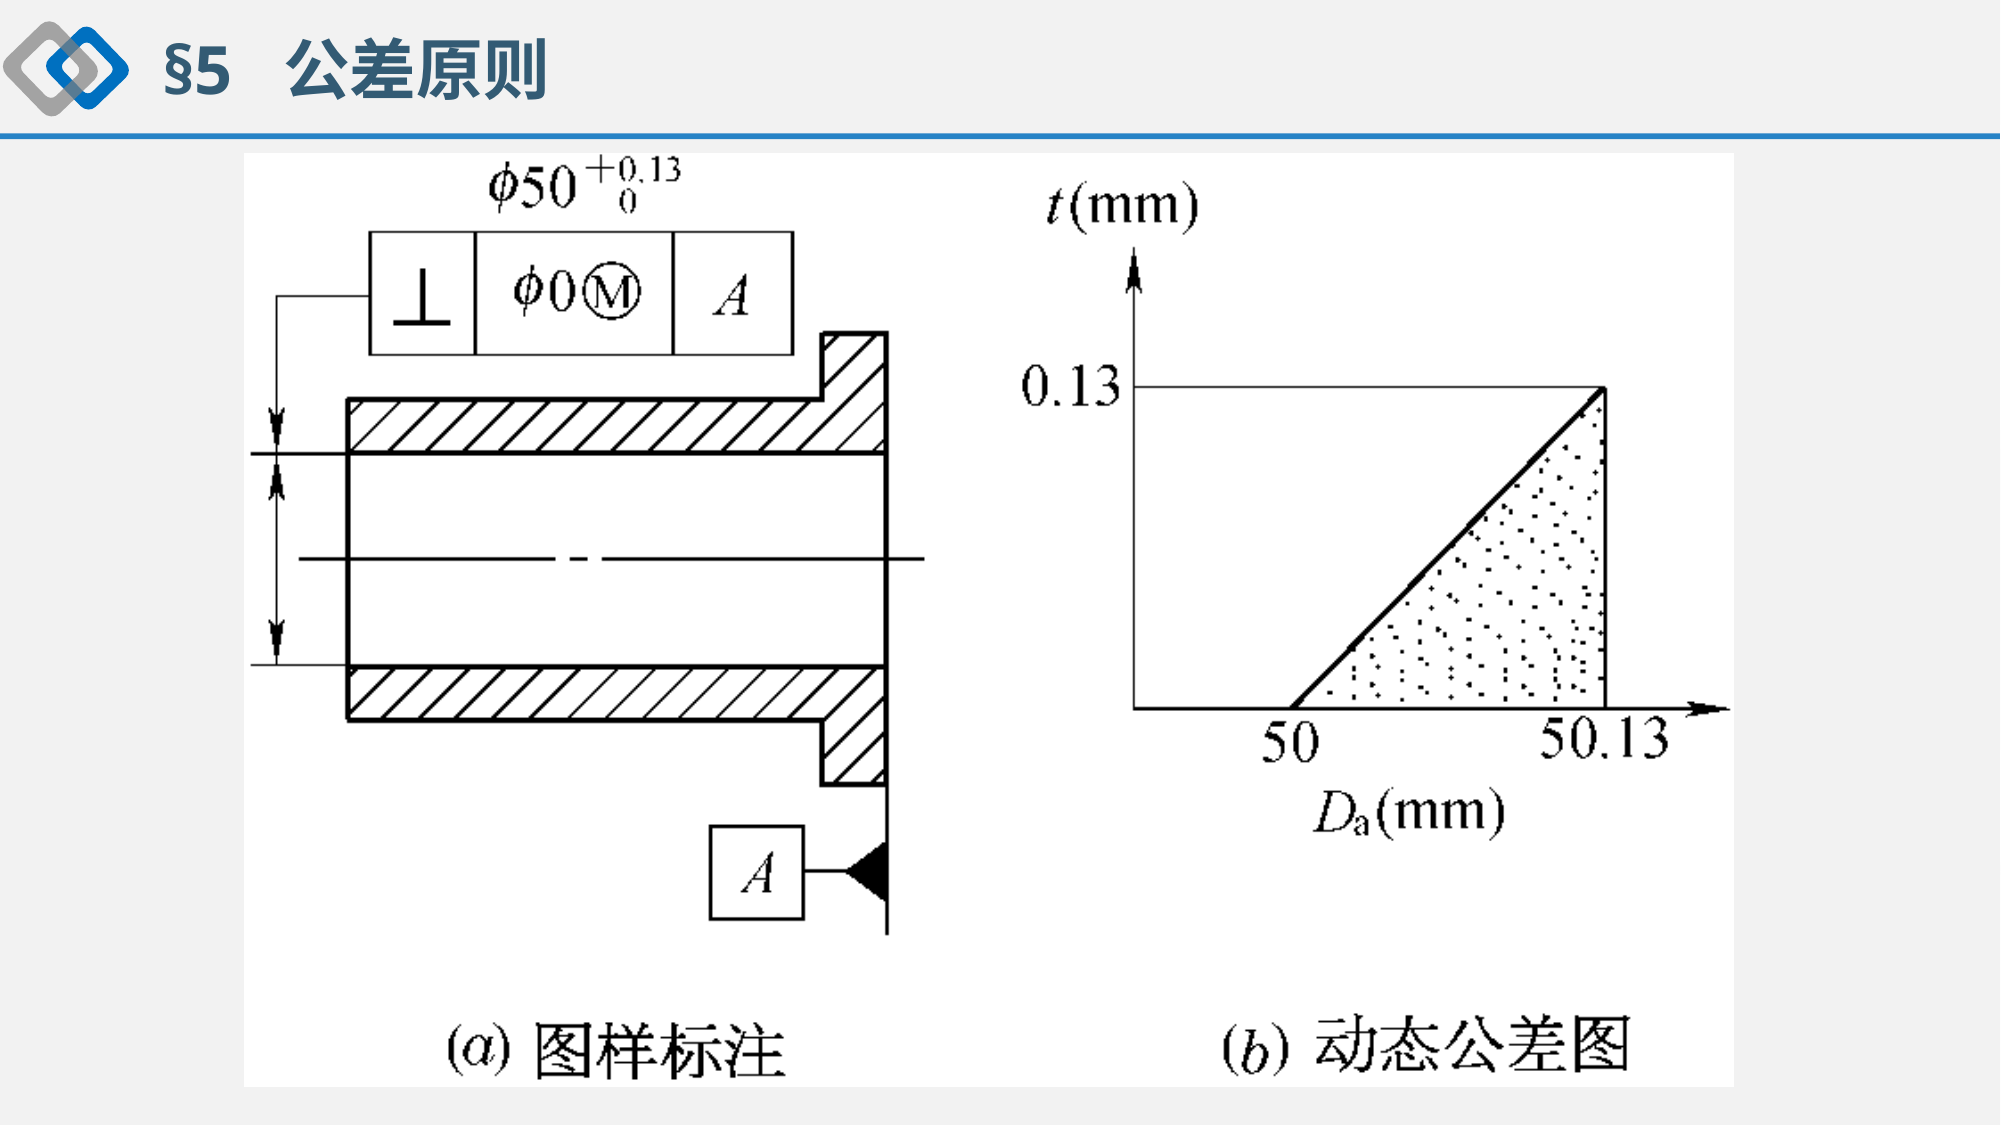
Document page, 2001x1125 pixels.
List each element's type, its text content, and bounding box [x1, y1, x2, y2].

text_box §5 公差原则 [129, 20, 598, 116]
picture [243, 153, 1734, 1088]
